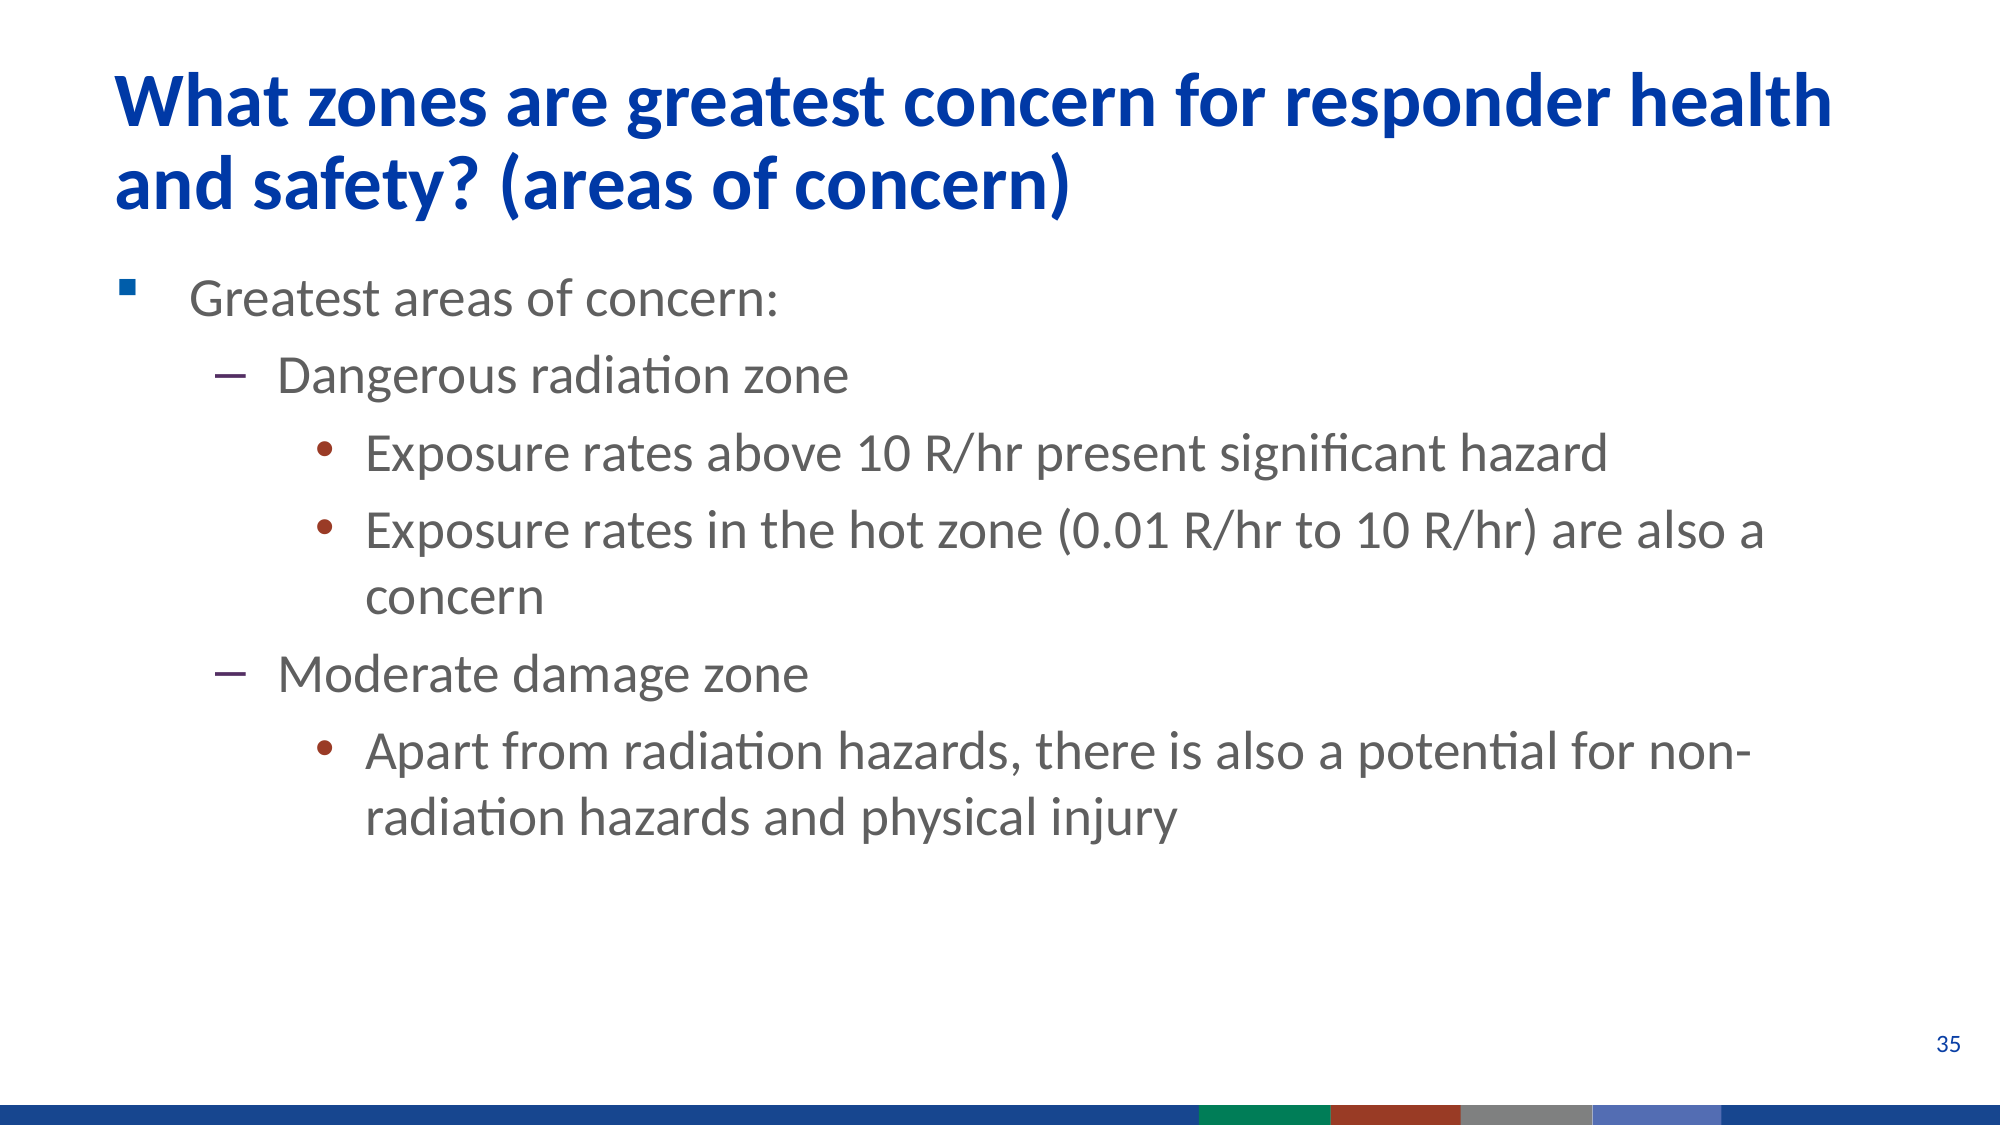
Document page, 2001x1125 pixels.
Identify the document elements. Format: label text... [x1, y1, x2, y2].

slide_number 35 [1526, 1020, 1977, 1080]
list Greatest areas of concern: Dangerous radiation zone Exposure rates above 10 R/hr present significant hazard Exposure rates in the hot zone (0.01 R/hr to 10 R/hr) are also a concern Moderate damage zone Apart from radiation hazards, there is also a potential for non-radiation hazards and physical injury [99, 253, 1900, 985]
title What zones are greatest concern for responder health and safety? (areas of concern) [99, 45, 1900, 233]
